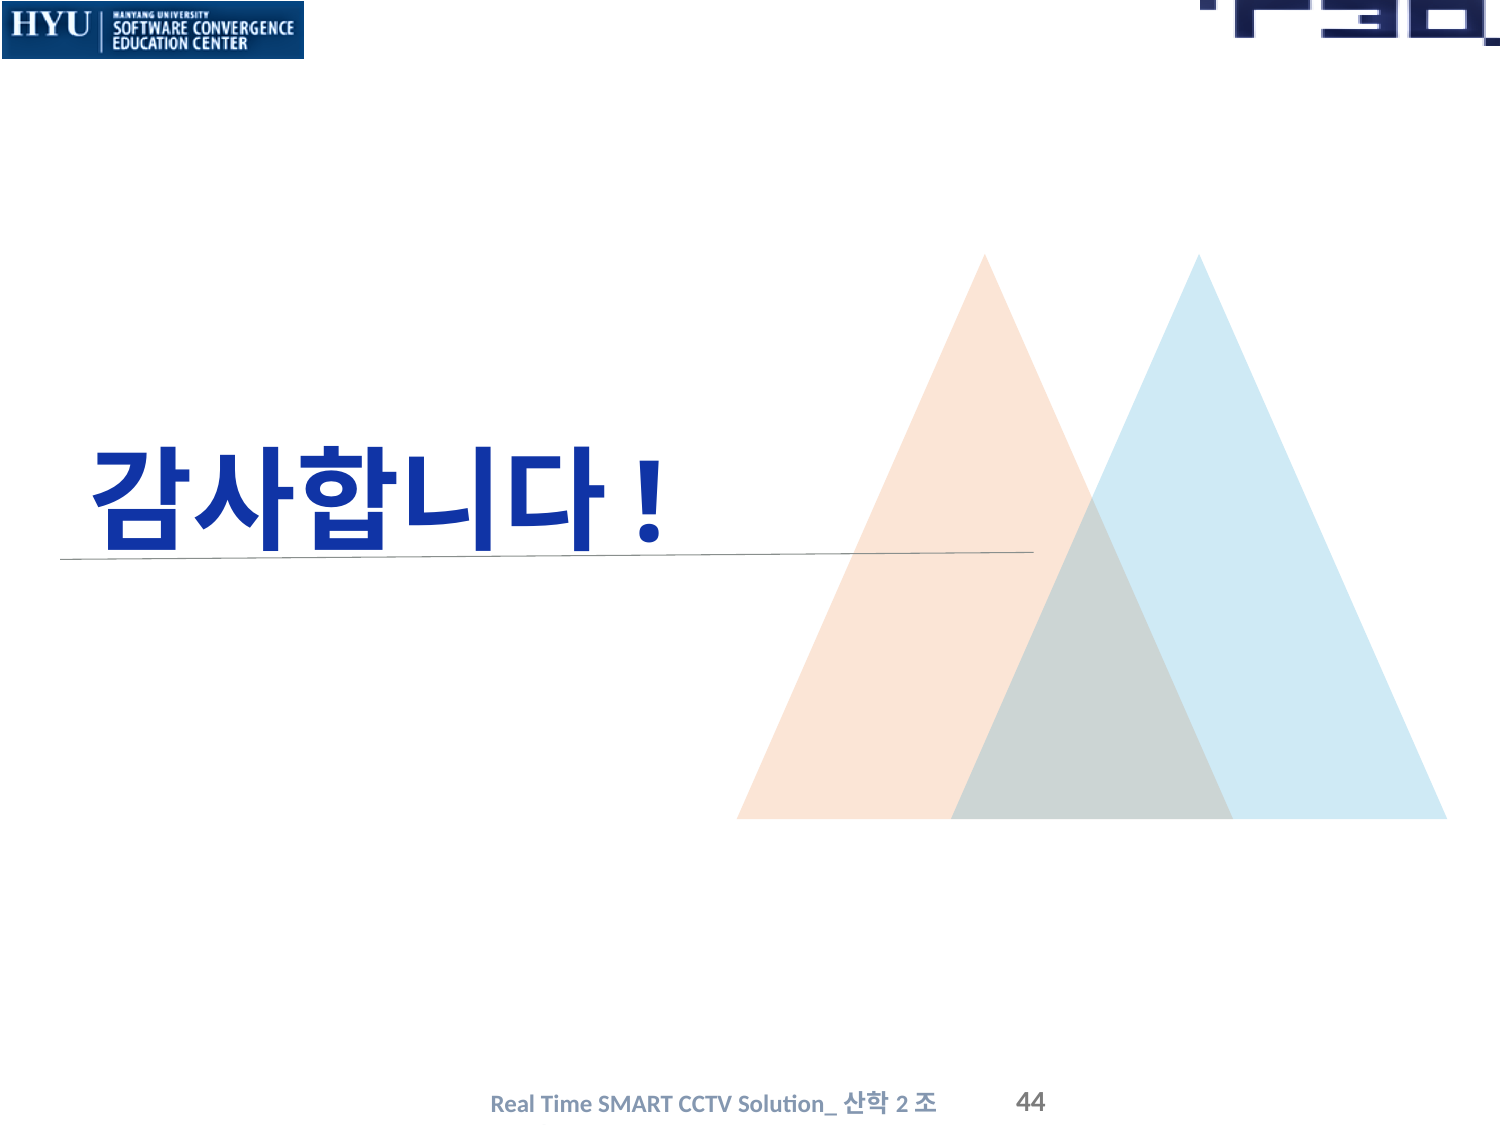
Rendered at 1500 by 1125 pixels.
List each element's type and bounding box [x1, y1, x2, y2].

text_box [2, 0, 1500, 1125]
